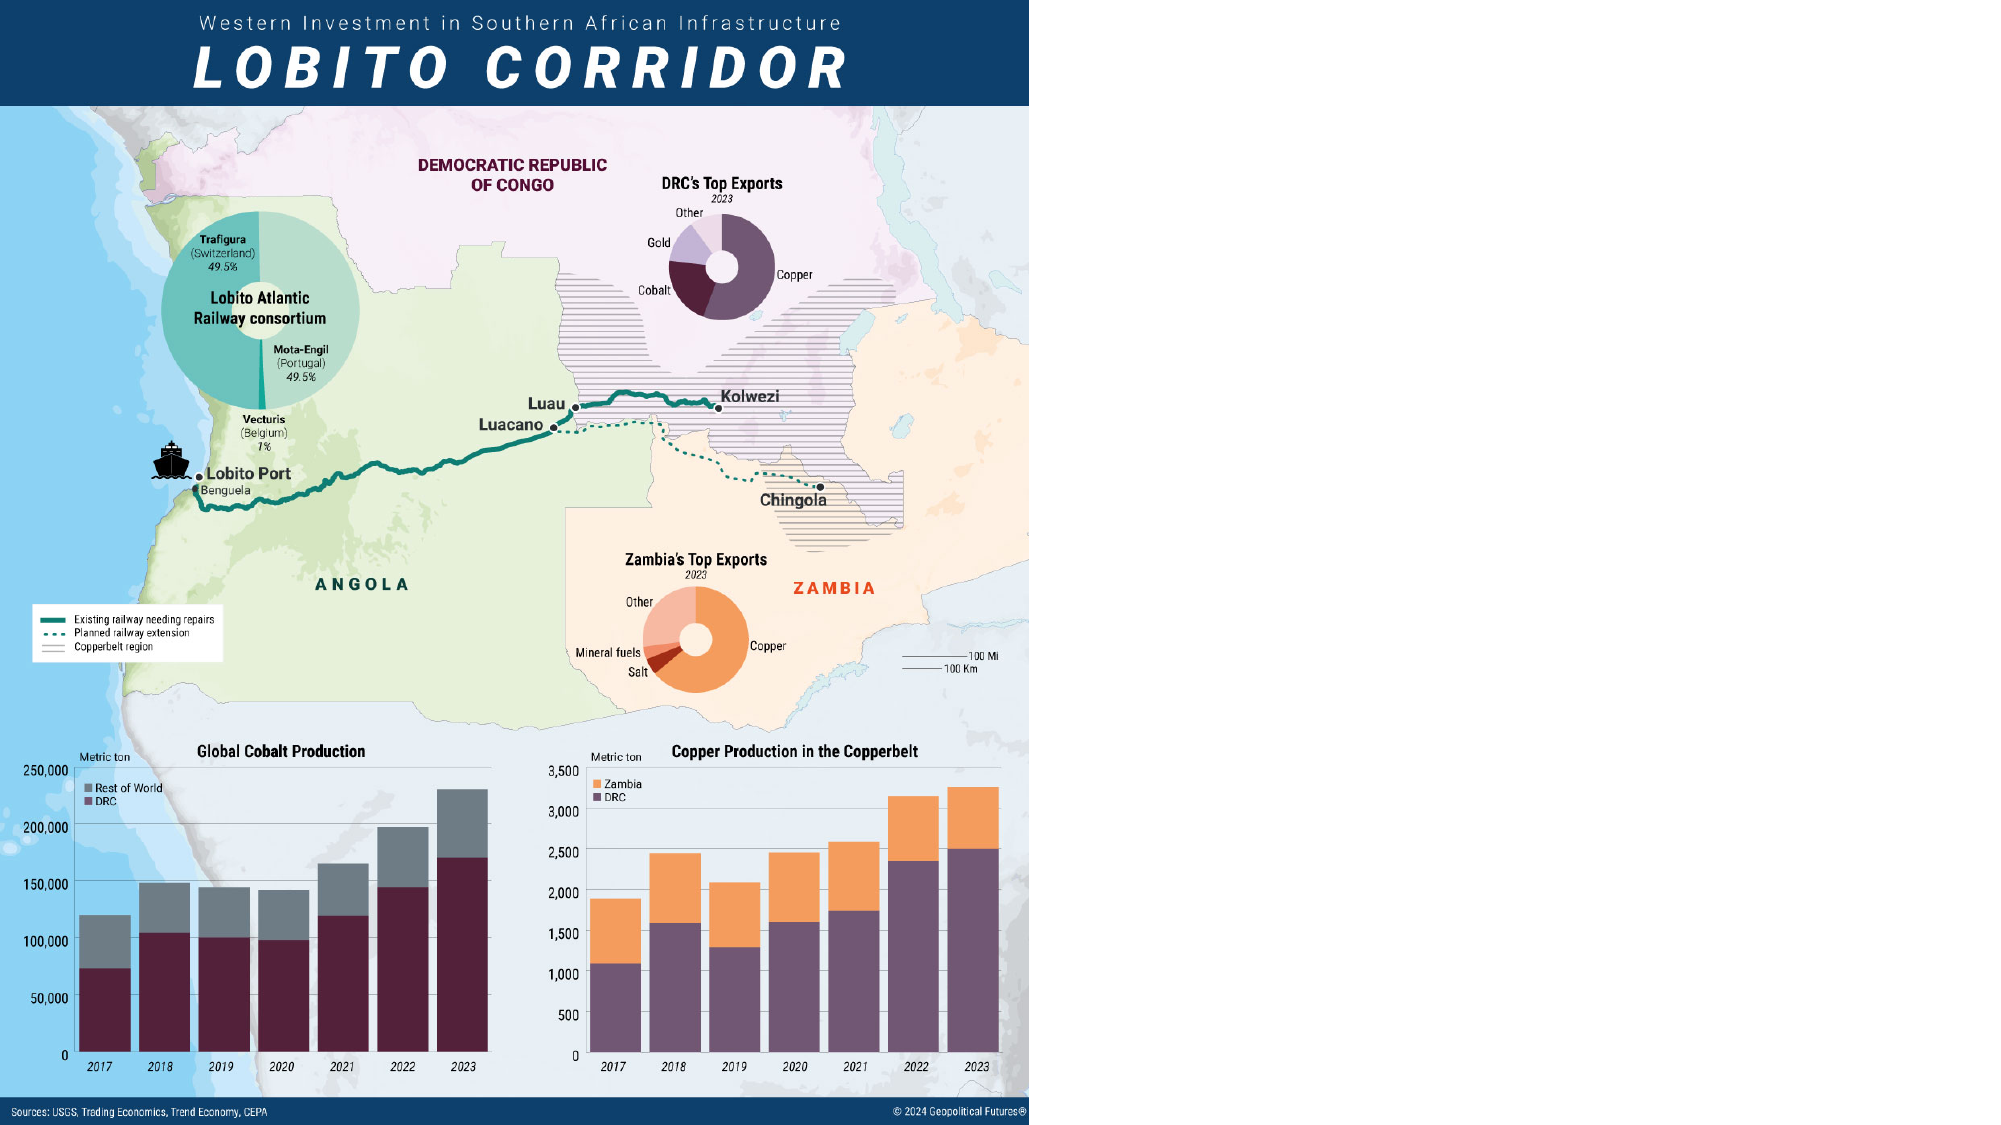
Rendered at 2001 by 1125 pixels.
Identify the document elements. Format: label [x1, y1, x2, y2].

picture [0, 0, 1029, 1125]
